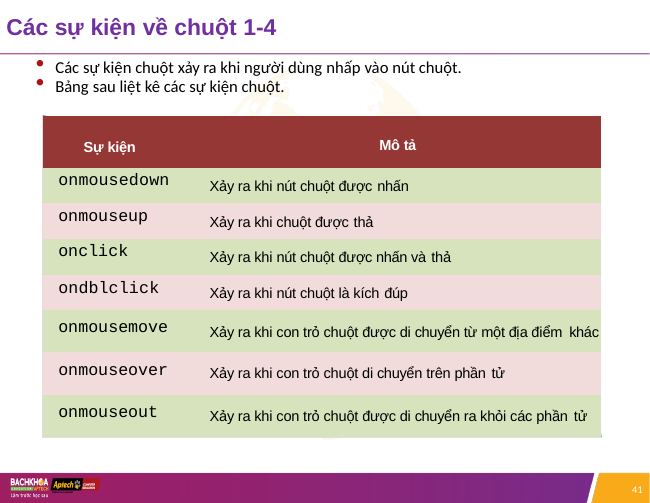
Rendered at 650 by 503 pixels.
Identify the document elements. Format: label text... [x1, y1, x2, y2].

table_cell Xảy ra khi nút chuột được nhấn [176, 168, 601, 203]
table_cell onmouseout [43, 395, 176, 437]
table_cell Xảy ra khi nút chuột là kích đúp [176, 275, 601, 310]
text_box [364, 0, 650, 61]
table_cell ondblclick [43, 275, 176, 310]
table_cell onmouseover [43, 352, 176, 395]
picture [0, 61, 650, 503]
table_cell Xảy ra khi con trỏ chuột di chuyển trên phần tử [176, 352, 601, 395]
table_cell onclick [43, 239, 176, 275]
table_cell Xảy ra khi nút chuột được nhấn và thả [176, 239, 601, 275]
table_header Sự kiện [43, 116, 176, 168]
table_cell Xảy ra khi con trỏ chuột được di chuyển từ một địa điểm khác [176, 310, 601, 352]
table_cell Xảy ra khi con trỏ chuột được di chuyển ra khỏi các phần tử [176, 395, 601, 437]
table_cell onmousemove [43, 310, 176, 352]
title Các sự kiện về chuột 1-4 [5, 0, 364, 68]
table_cell Xảy ra khi chuột được thả [176, 203, 601, 239]
text_box [0, 0, 5, 61]
table_cell onmousedown [43, 168, 176, 203]
text_box 41 [631, 482, 645, 496]
text_box Các sự kiện chuột xảy ra khi người dùng nhấp vào nút chuột. Bảng sau liệt kê các sự kiện chuột. [34, 55, 469, 96]
table_header Mô tả [176, 116, 601, 168]
table_cell onmouseup [43, 203, 176, 239]
